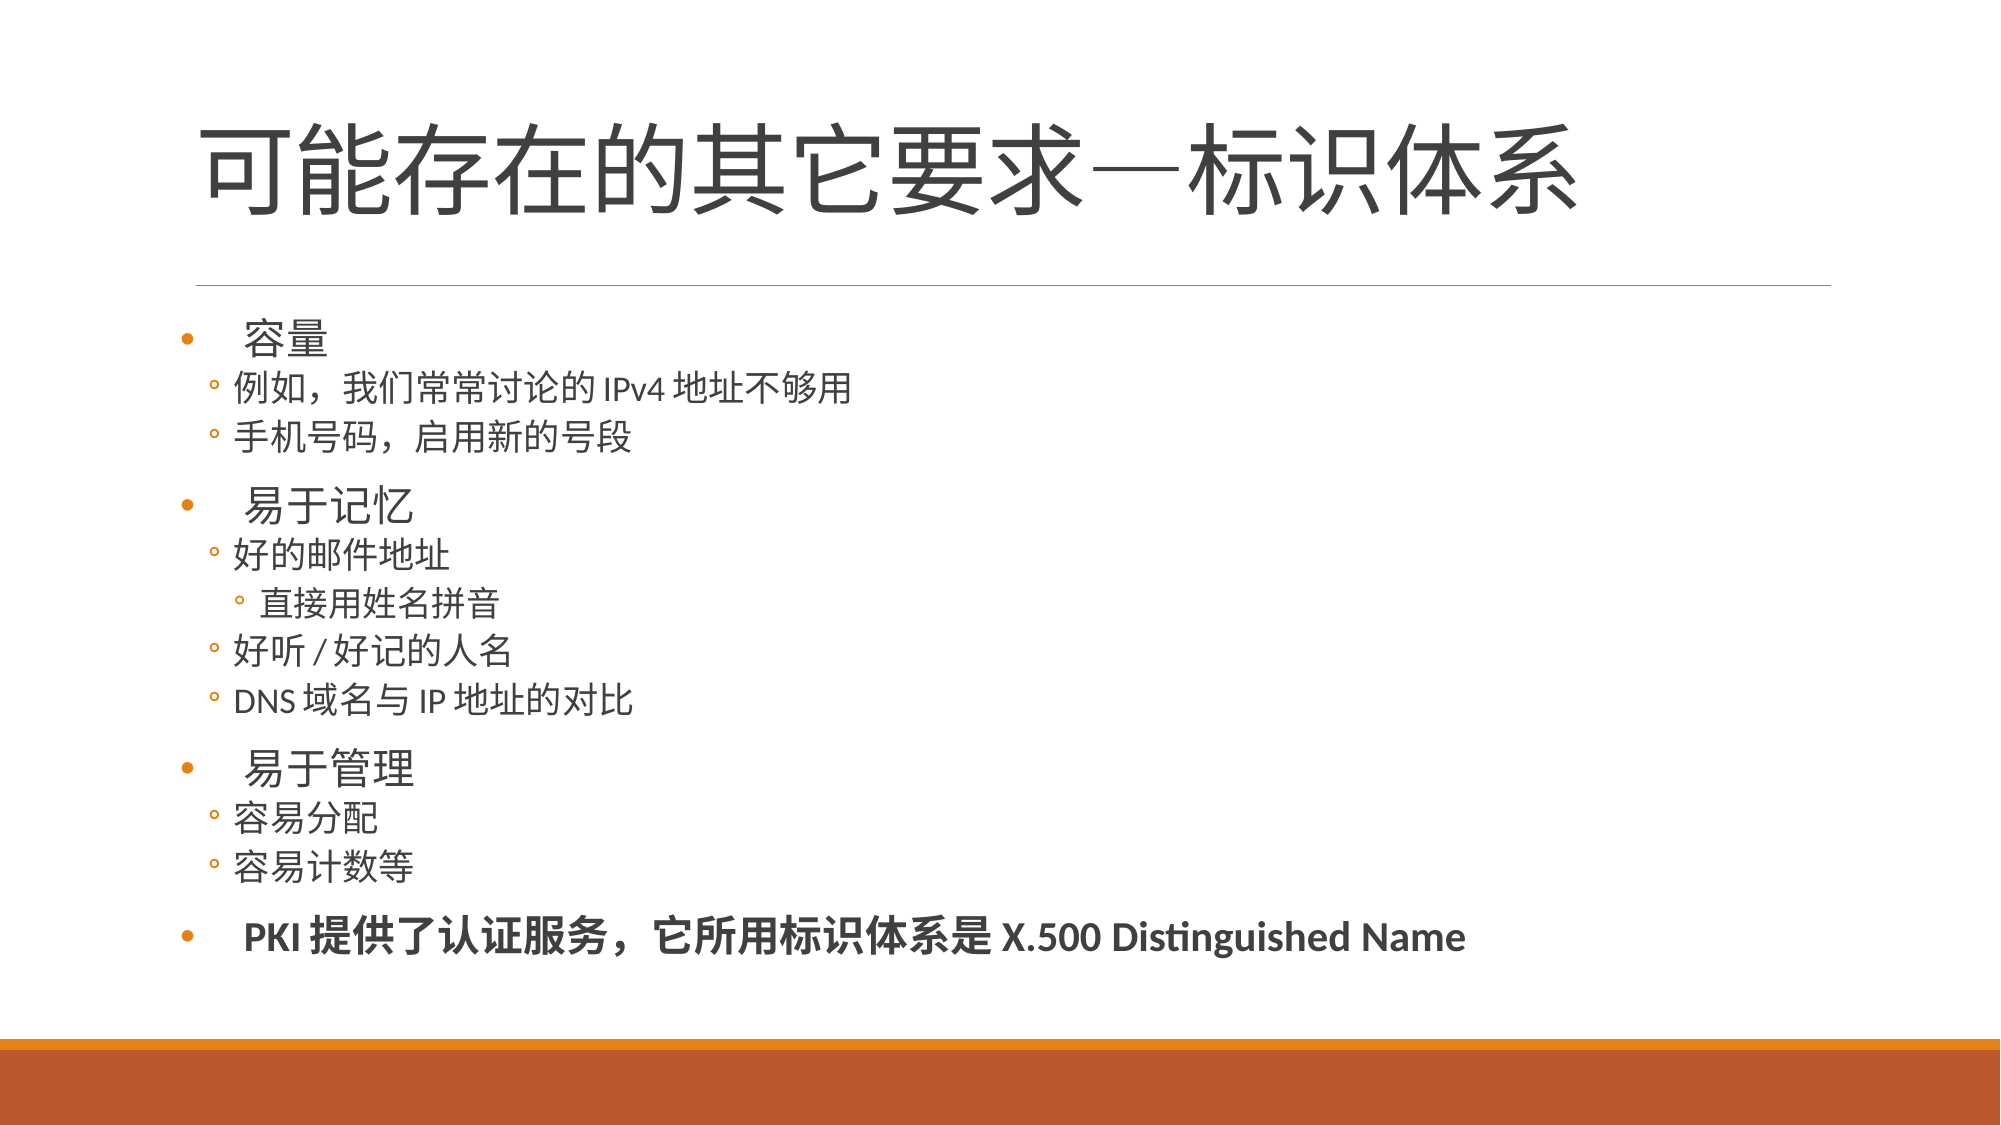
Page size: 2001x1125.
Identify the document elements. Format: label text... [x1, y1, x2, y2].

list 容量 例如，我们常常讨论的IPv4地址不够用 手机号码，启用新的号段 易于记忆 好的邮件地址 直接用姓名拼音 好听/好记的人名 DNS域名与IP地址的对比 易于管理 容易分配 容易计数等 PKI提供了认证服务，它所用标识体系是X.500 Distinguished Name [180, 310, 1830, 971]
title 可能存在的其它要求—标识体系 [180, 47, 1830, 236]
